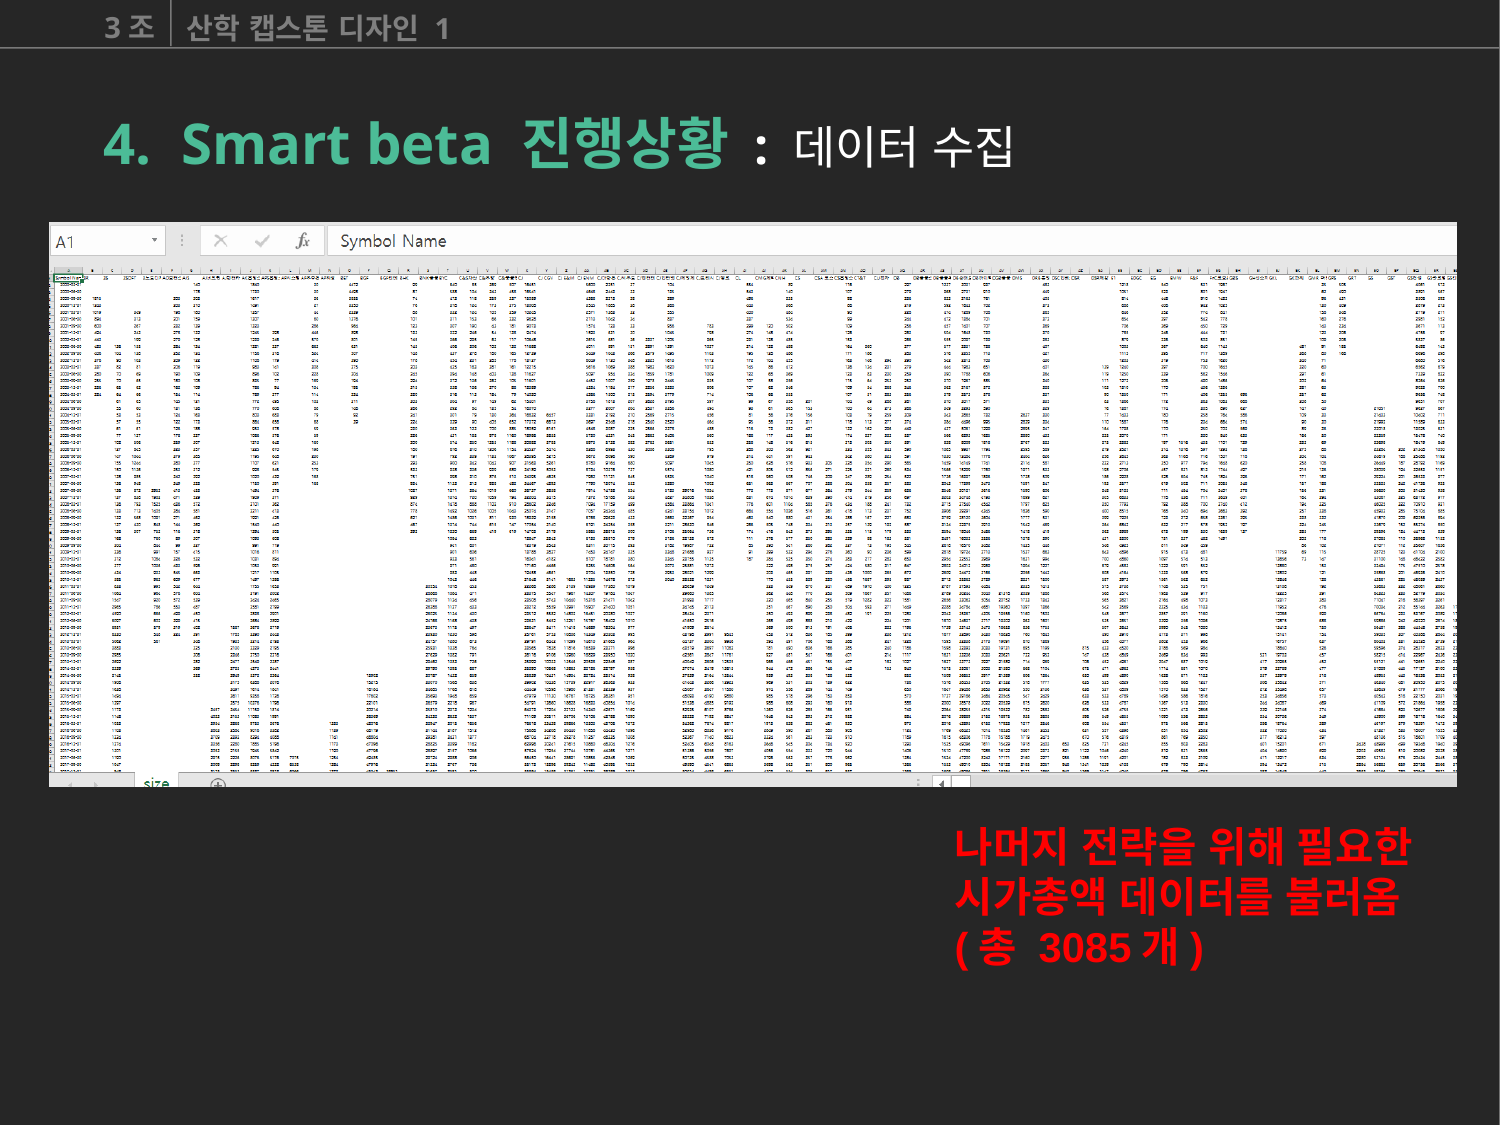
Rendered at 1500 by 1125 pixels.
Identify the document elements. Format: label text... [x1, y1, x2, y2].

picture [48, 222, 1458, 787]
text_box 나머지 전략을 위해 필요한 시가총액 데이터를 불러옴 (총 3085개) [939, 813, 1484, 979]
text_box 4. Smart beta 진행상황 : 데이터 수집 [89, 101, 1484, 131]
text_box 3조 [90, 2, 172, 42]
text_box 산학 캡스톤 디자인 1 [172, 2, 740, 42]
